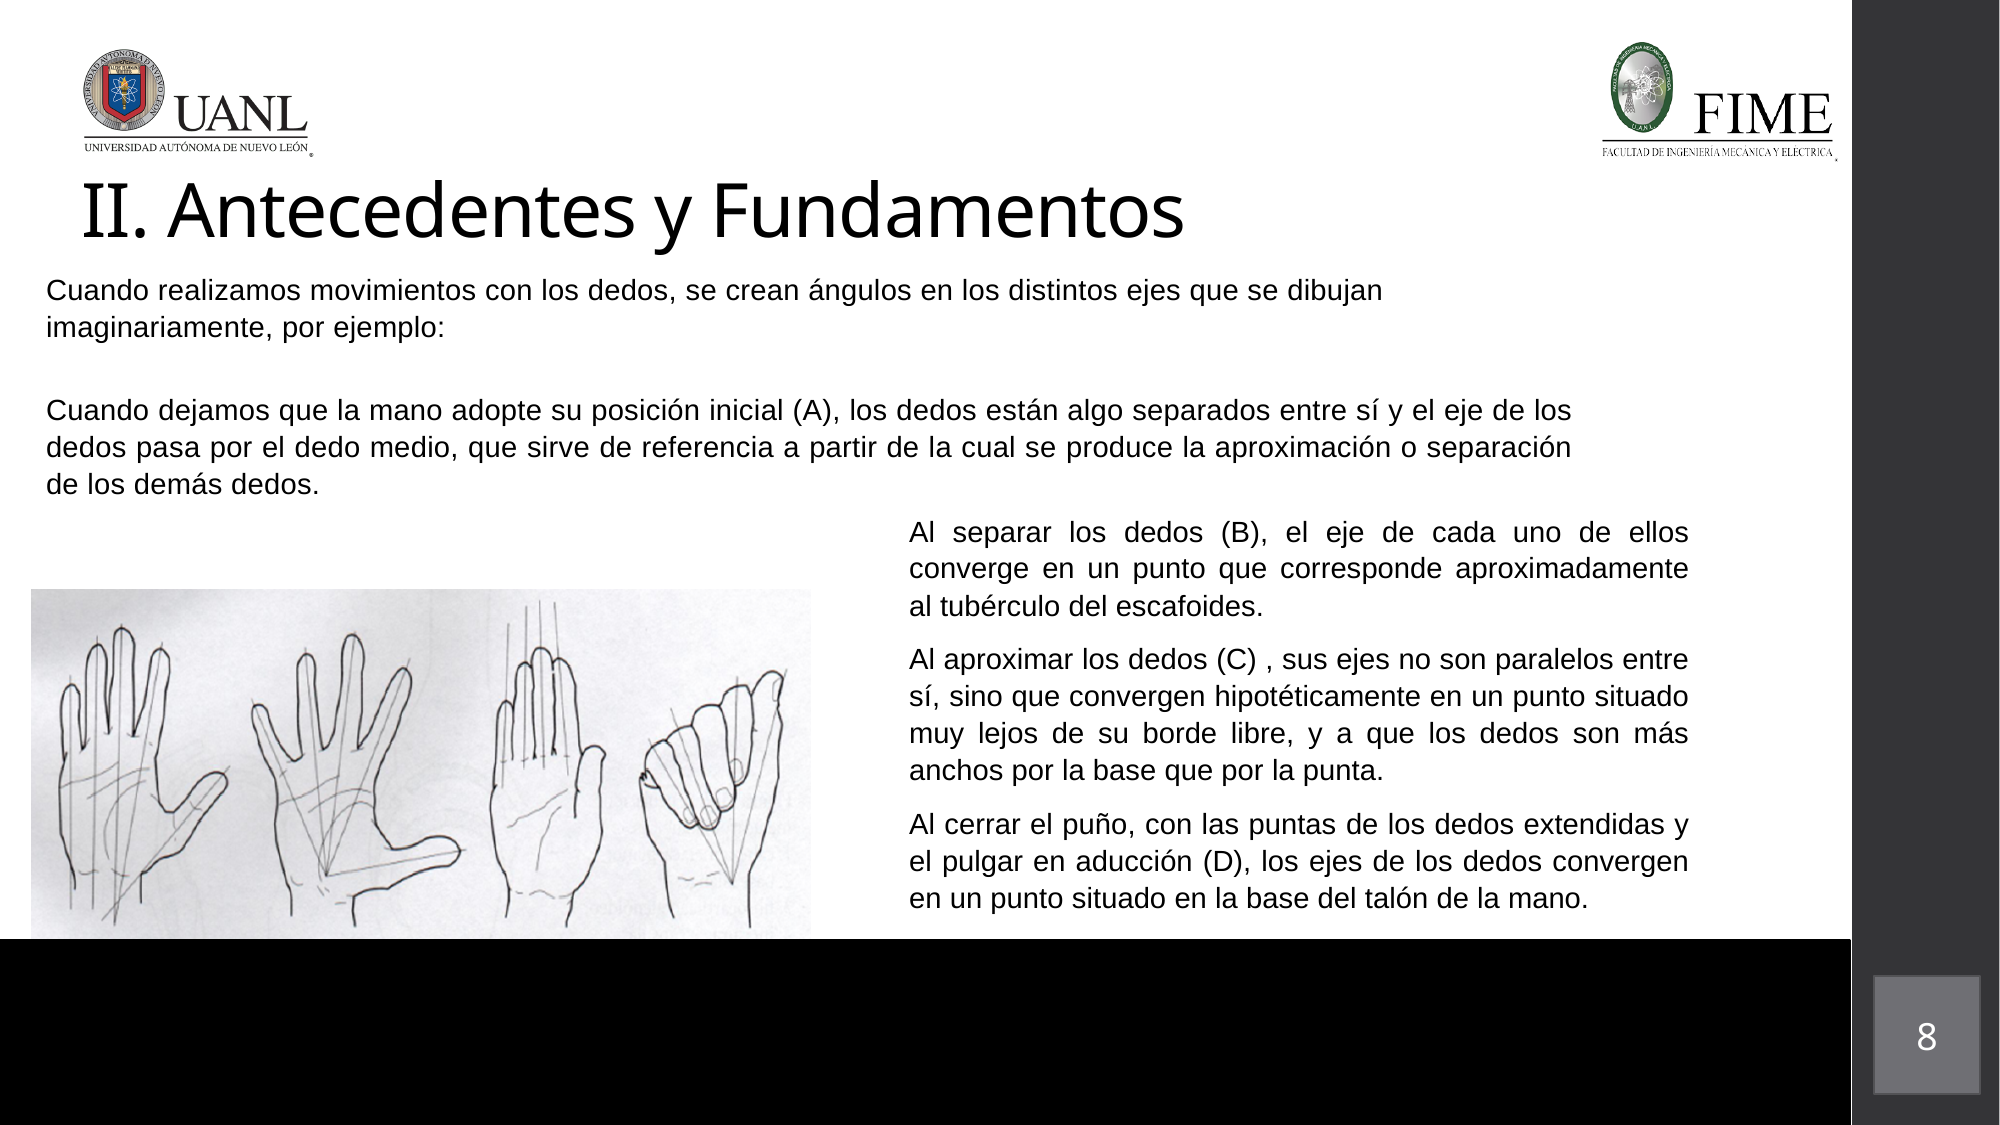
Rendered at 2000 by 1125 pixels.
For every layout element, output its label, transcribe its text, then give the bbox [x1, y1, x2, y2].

title II. Antecedentes y Fundamentos [66, 134, 1567, 261]
text_box [0, 939, 1851, 1125]
text_box 8 [1873, 975, 1981, 1095]
picture [30, 588, 811, 976]
text_box Al separar los dedos (B), el eje de cada uno de ellos converge en un punto que corresponde aproximadamente al tubérculo del escafoides. Al aproximar los dedos (C) , sus ejes no son paralelos entre sí, sino que convergen hipotéticamente en un punto situado muy lejos de su borde libre, y a que los dedos son más anchos por la base que por la punta. Al cerrar el puño, con las puntas de los dedos extendidas y el pulgar en aducción (D), los ejes de los dedos convergen en un punto situado en la base del talón de la mano. [894, 503, 1705, 922]
list Cuando realizamos movimientos con los dedos, se crean ángulos en los distintos ejes que se dibujan imaginariamente, por ejemplo: Cuando dejamos que la mano adopte su posición inicial (A), los dedos están algo separados entre sí y el eje de los dedos pasa por el dedo medio, que sirve de referencia a partir de la cual se produce la aproximación o separación de los demás dedos. [31, 261, 1591, 554]
picture [1601, 42, 1838, 163]
picture [78, 42, 317, 163]
